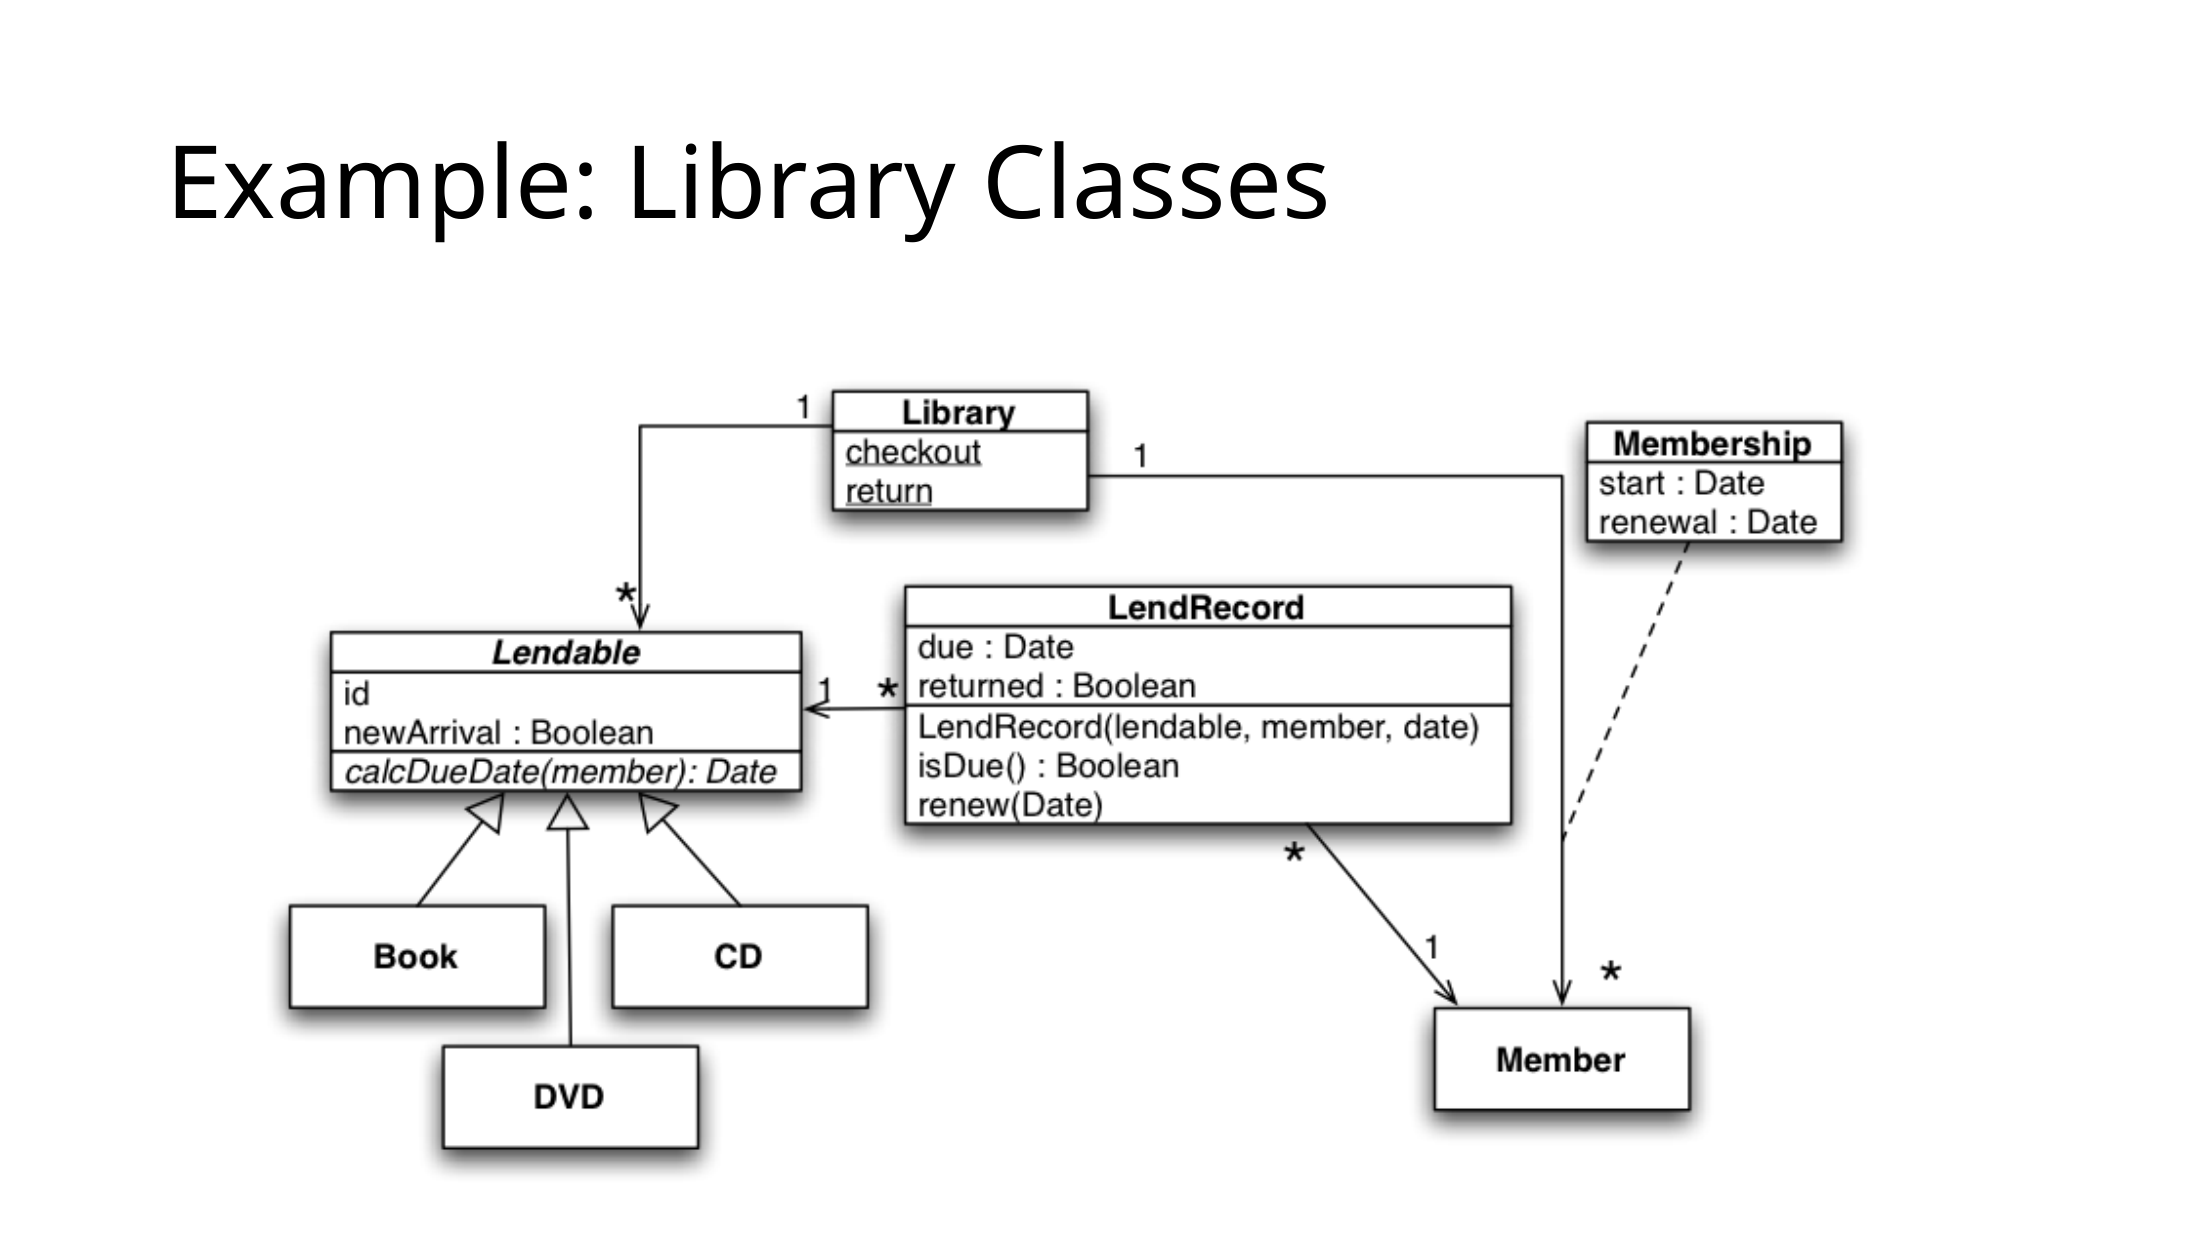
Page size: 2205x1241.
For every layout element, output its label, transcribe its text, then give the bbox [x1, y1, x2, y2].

title Example: Library Classes [151, 66, 2054, 306]
picture [258, 370, 1872, 1191]
